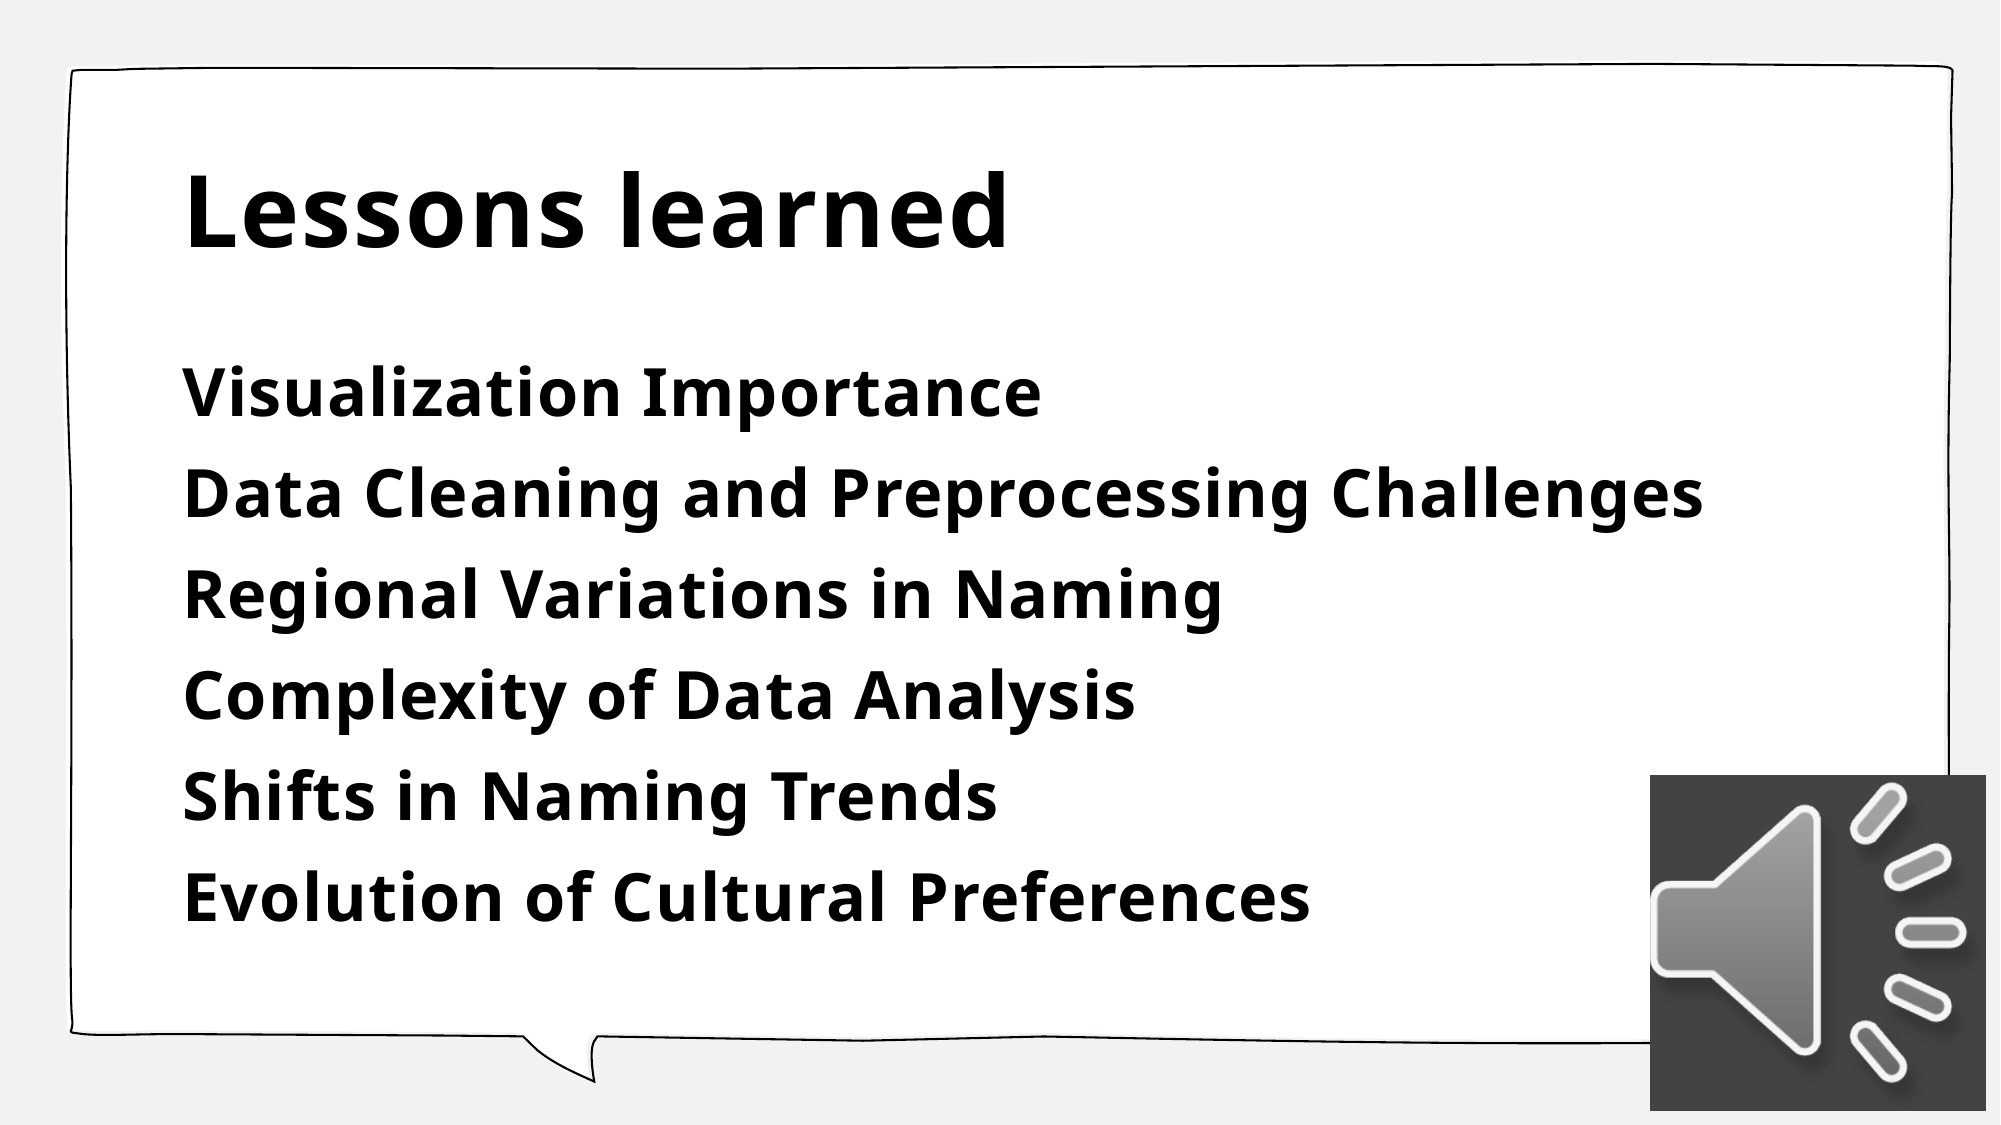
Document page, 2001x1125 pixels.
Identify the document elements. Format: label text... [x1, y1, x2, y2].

picture [1648, 773, 1987, 1112]
list Visualization Importance Data Cleaning and Preprocessing Challenges Regional Variations in Naming Complexity of Data Analysis Shifts in Naming Trends Evolution of Cultural Preferences [167, 342, 1863, 971]
title Lessons learned [167, 91, 1863, 324]
